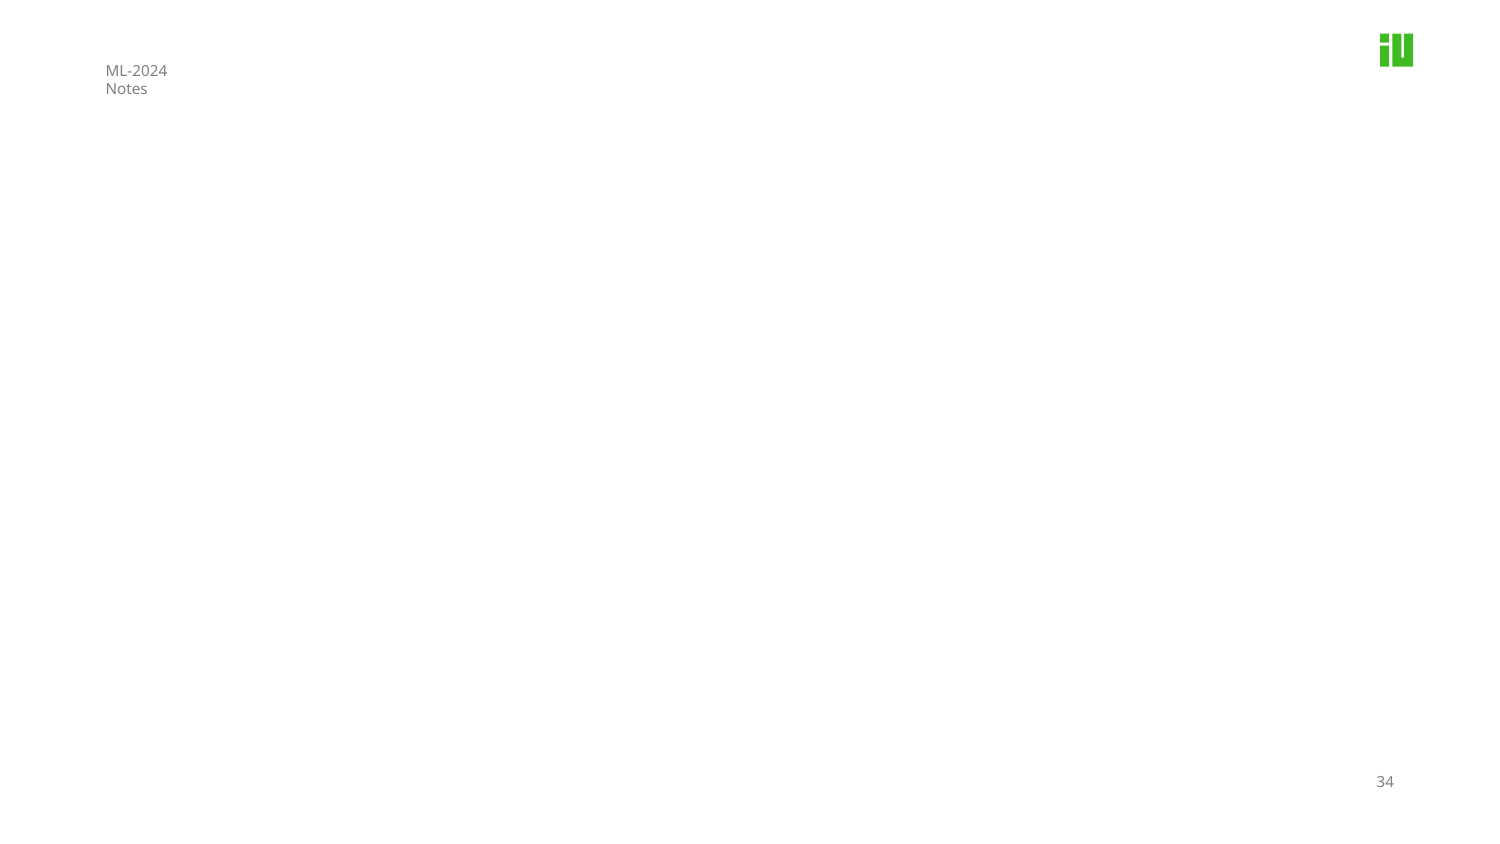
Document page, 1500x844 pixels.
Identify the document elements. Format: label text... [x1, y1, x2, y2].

text_box 34 [1071, 759, 1410, 805]
text_box ML-2024 Notes [98, 57, 605, 102]
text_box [1380, 33, 1414, 67]
